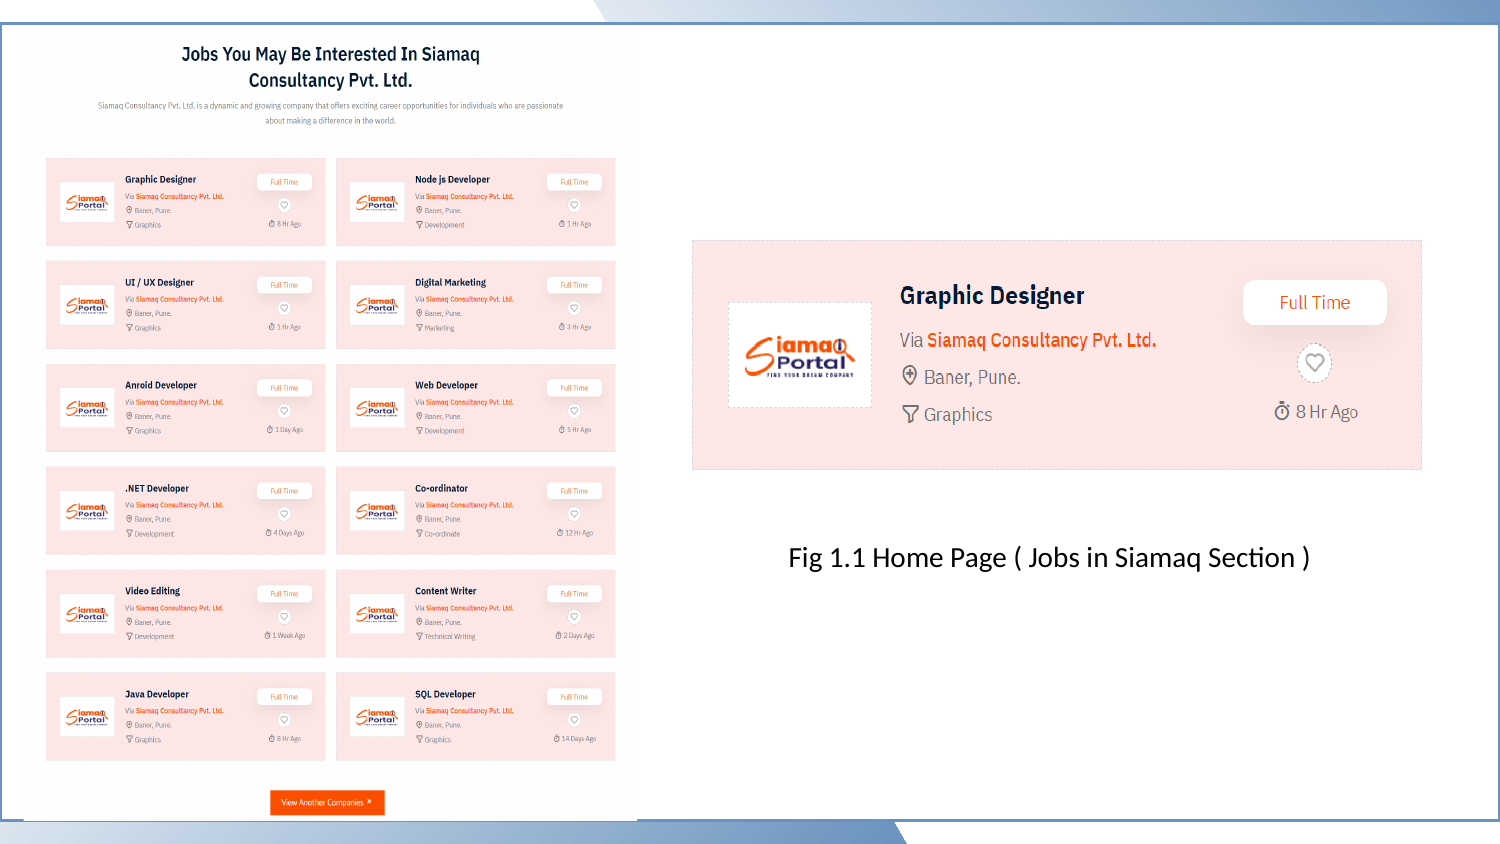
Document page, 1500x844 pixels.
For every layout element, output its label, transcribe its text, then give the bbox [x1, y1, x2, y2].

text_box Fig 1.1 Home Page ( Jobs in Siamaq Section ) [718, 531, 1477, 582]
picture [23, 33, 638, 821]
text_box [0, 23, 1500, 821]
picture [677, 233, 1437, 487]
